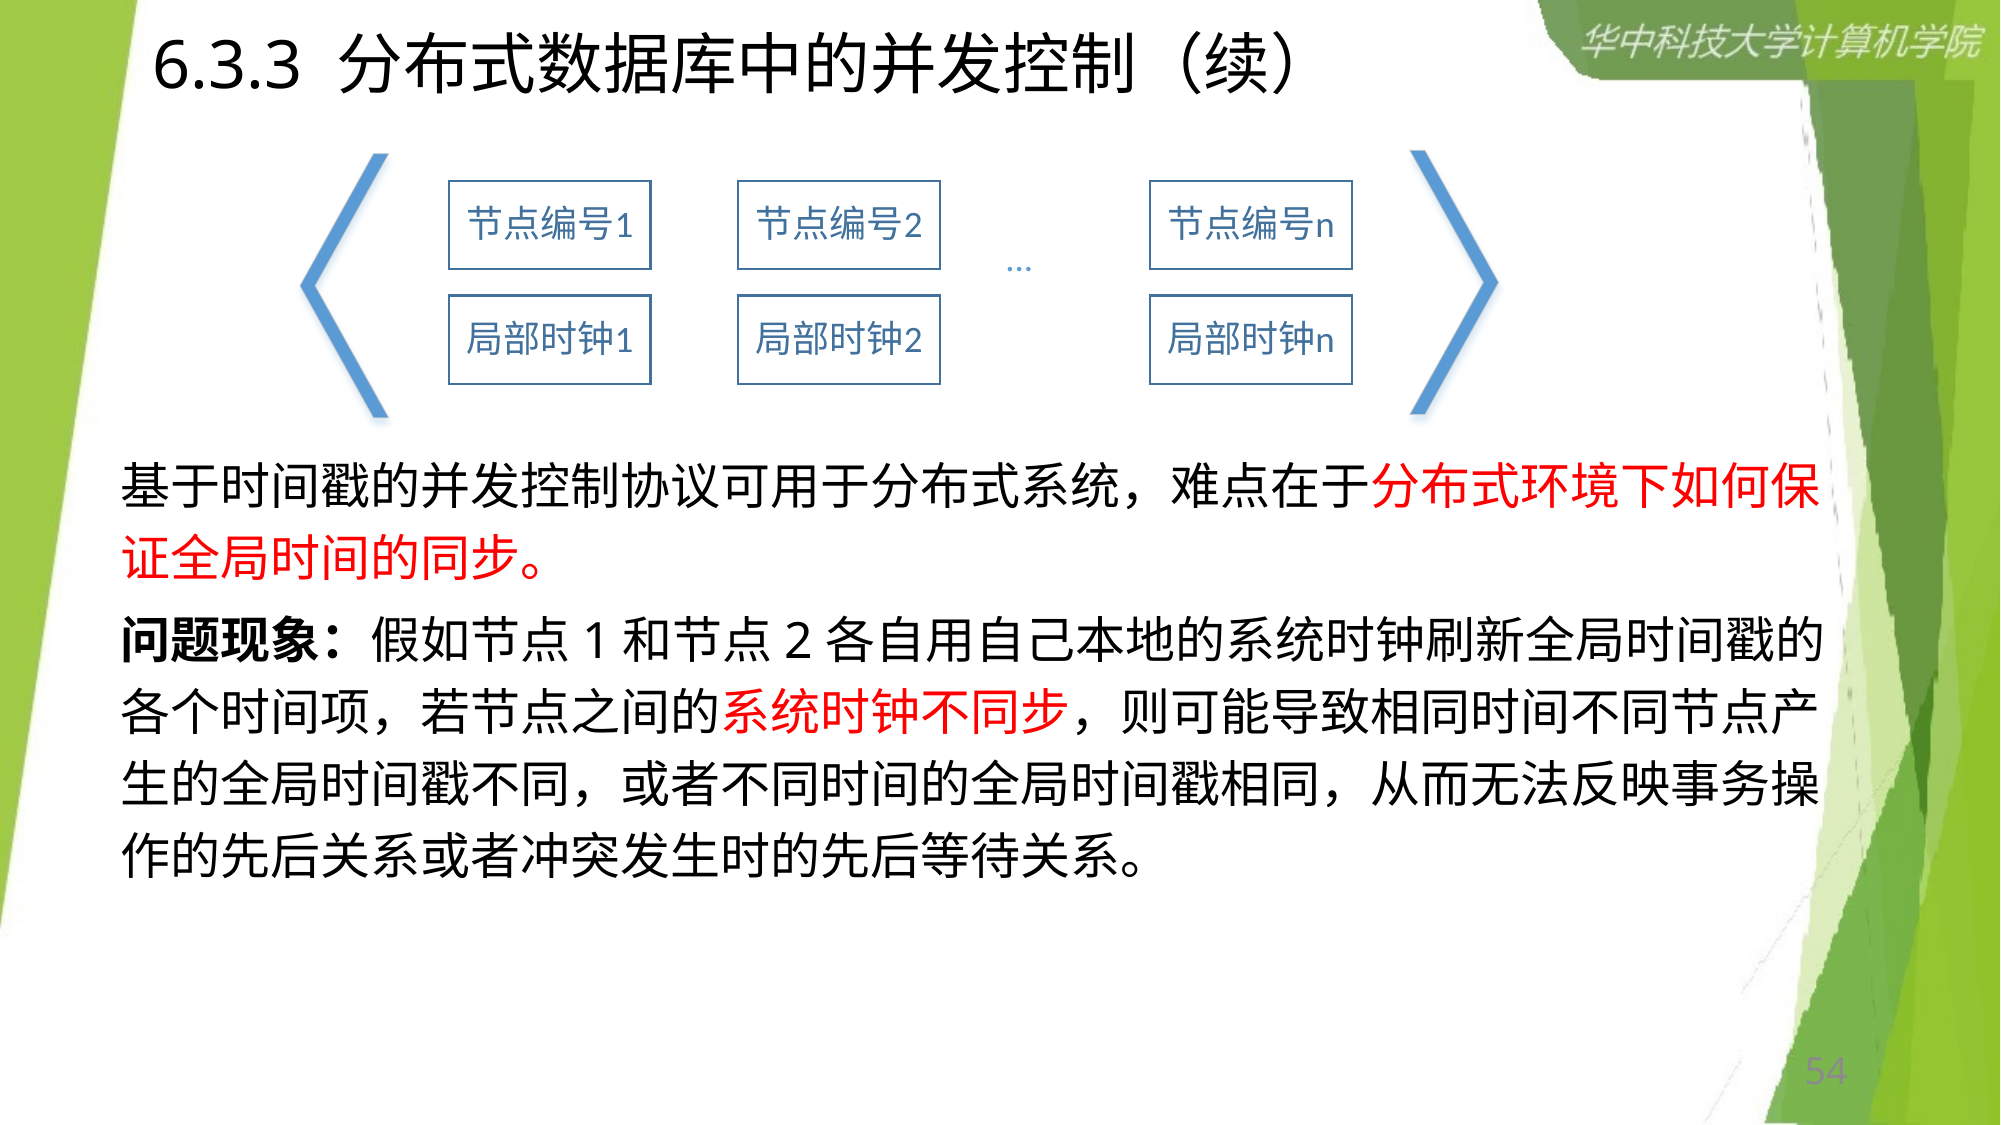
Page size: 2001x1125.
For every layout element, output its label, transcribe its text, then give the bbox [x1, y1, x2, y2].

slide_number 54 [1412, 1042, 1863, 1103]
picture [0, 0, 2001, 1125]
title 6.3.3 分布式数据库中的并发控制（续） [137, 0, 1863, 143]
list 基于时间戳的并发控制协议可用于分布式系统，难点在于分布式环境下如何保证全局时间的同步。 问题现象：假如节点1和节点2各自用自己本地的系统时钟刷新全局时间戳的各个时间项，若节点之间的系统时钟不同步，则可能导致相同时间不同节点产生的全局时间戳不同，或者不同时间的全局时间戳相同，从而无法反映事务操作的先后关系或者冲突发生时的先后等待关系。 [105, 435, 1863, 1034]
